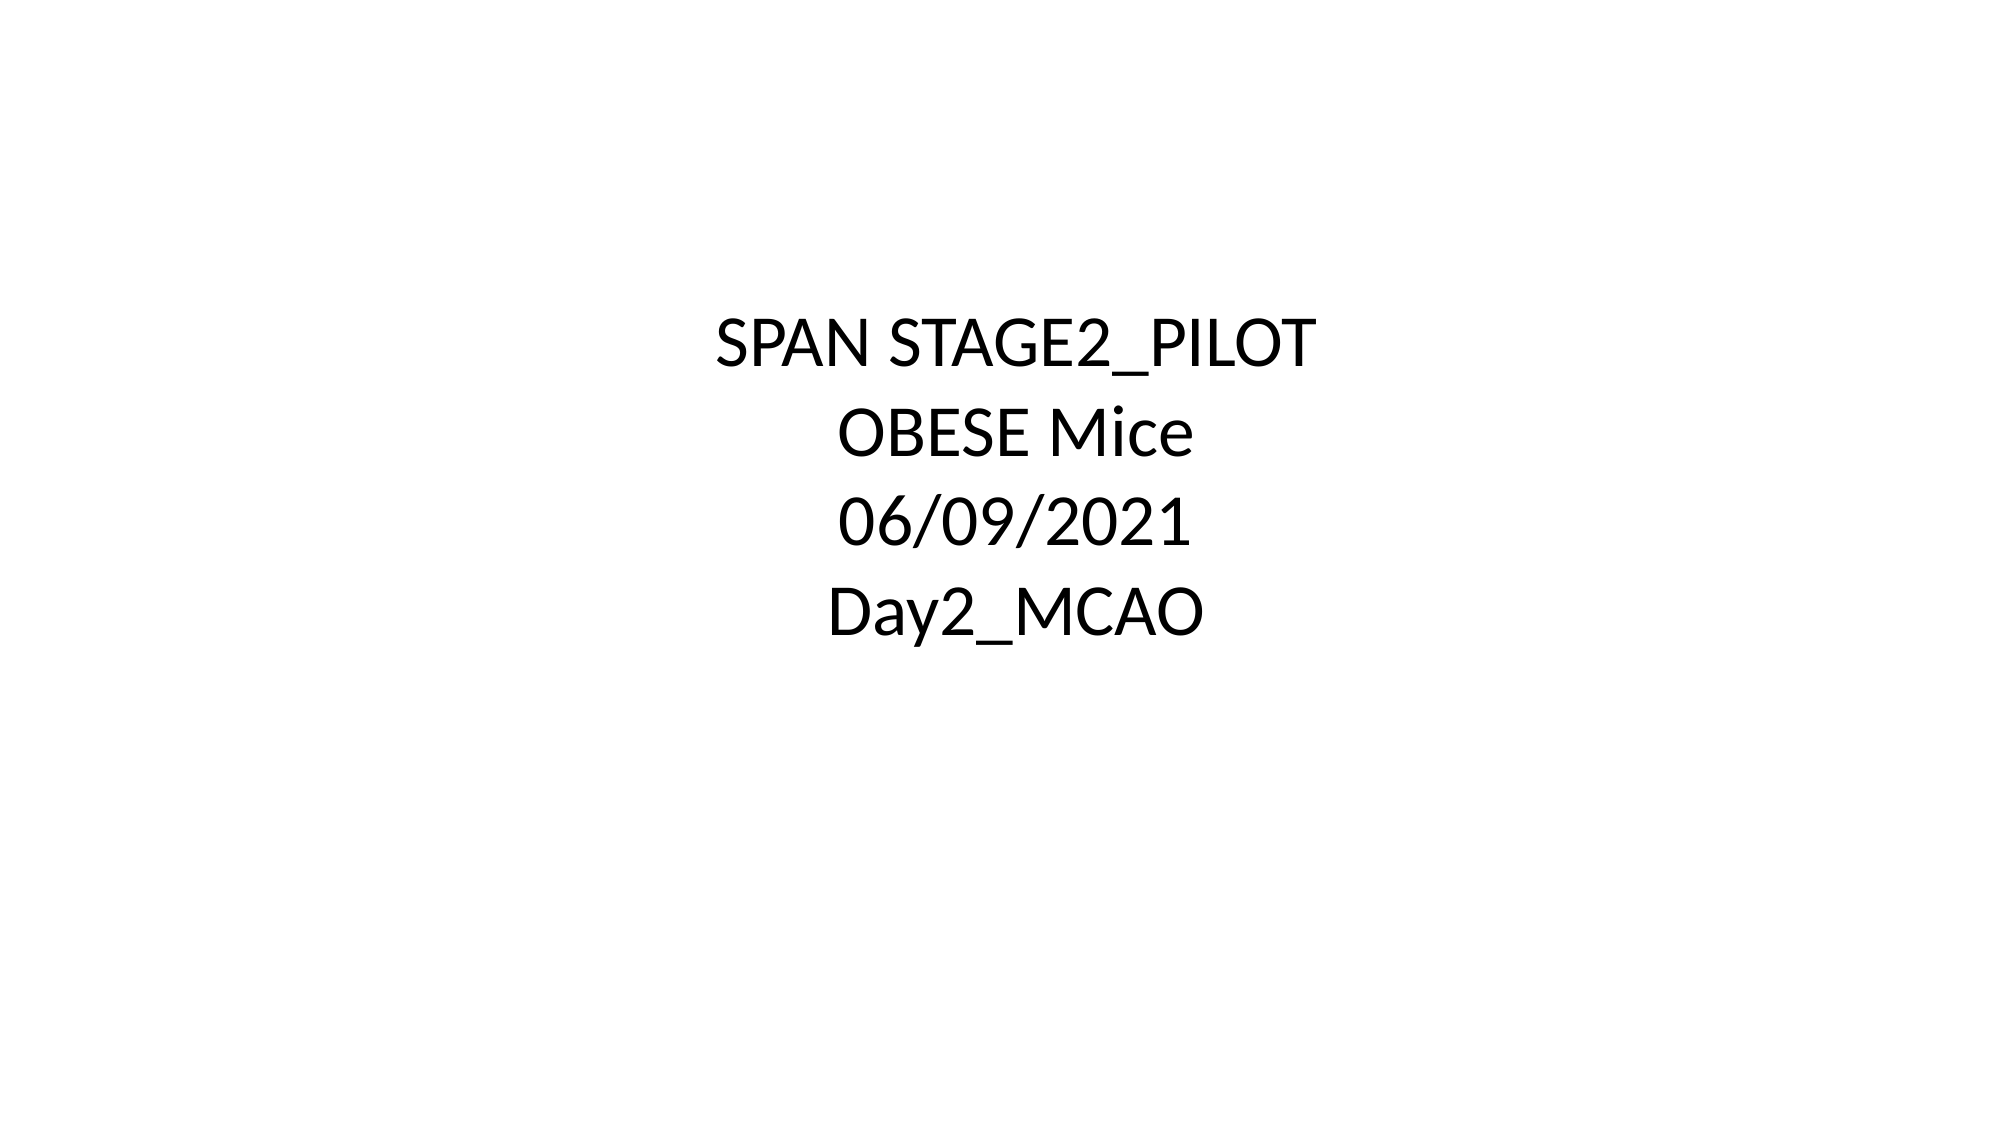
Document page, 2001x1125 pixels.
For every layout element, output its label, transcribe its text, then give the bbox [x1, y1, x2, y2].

subtitle SPAN STAGE2_PILOT OBESE Mice 06/09/2021 Day2_MCAO [266, 295, 1767, 663]
